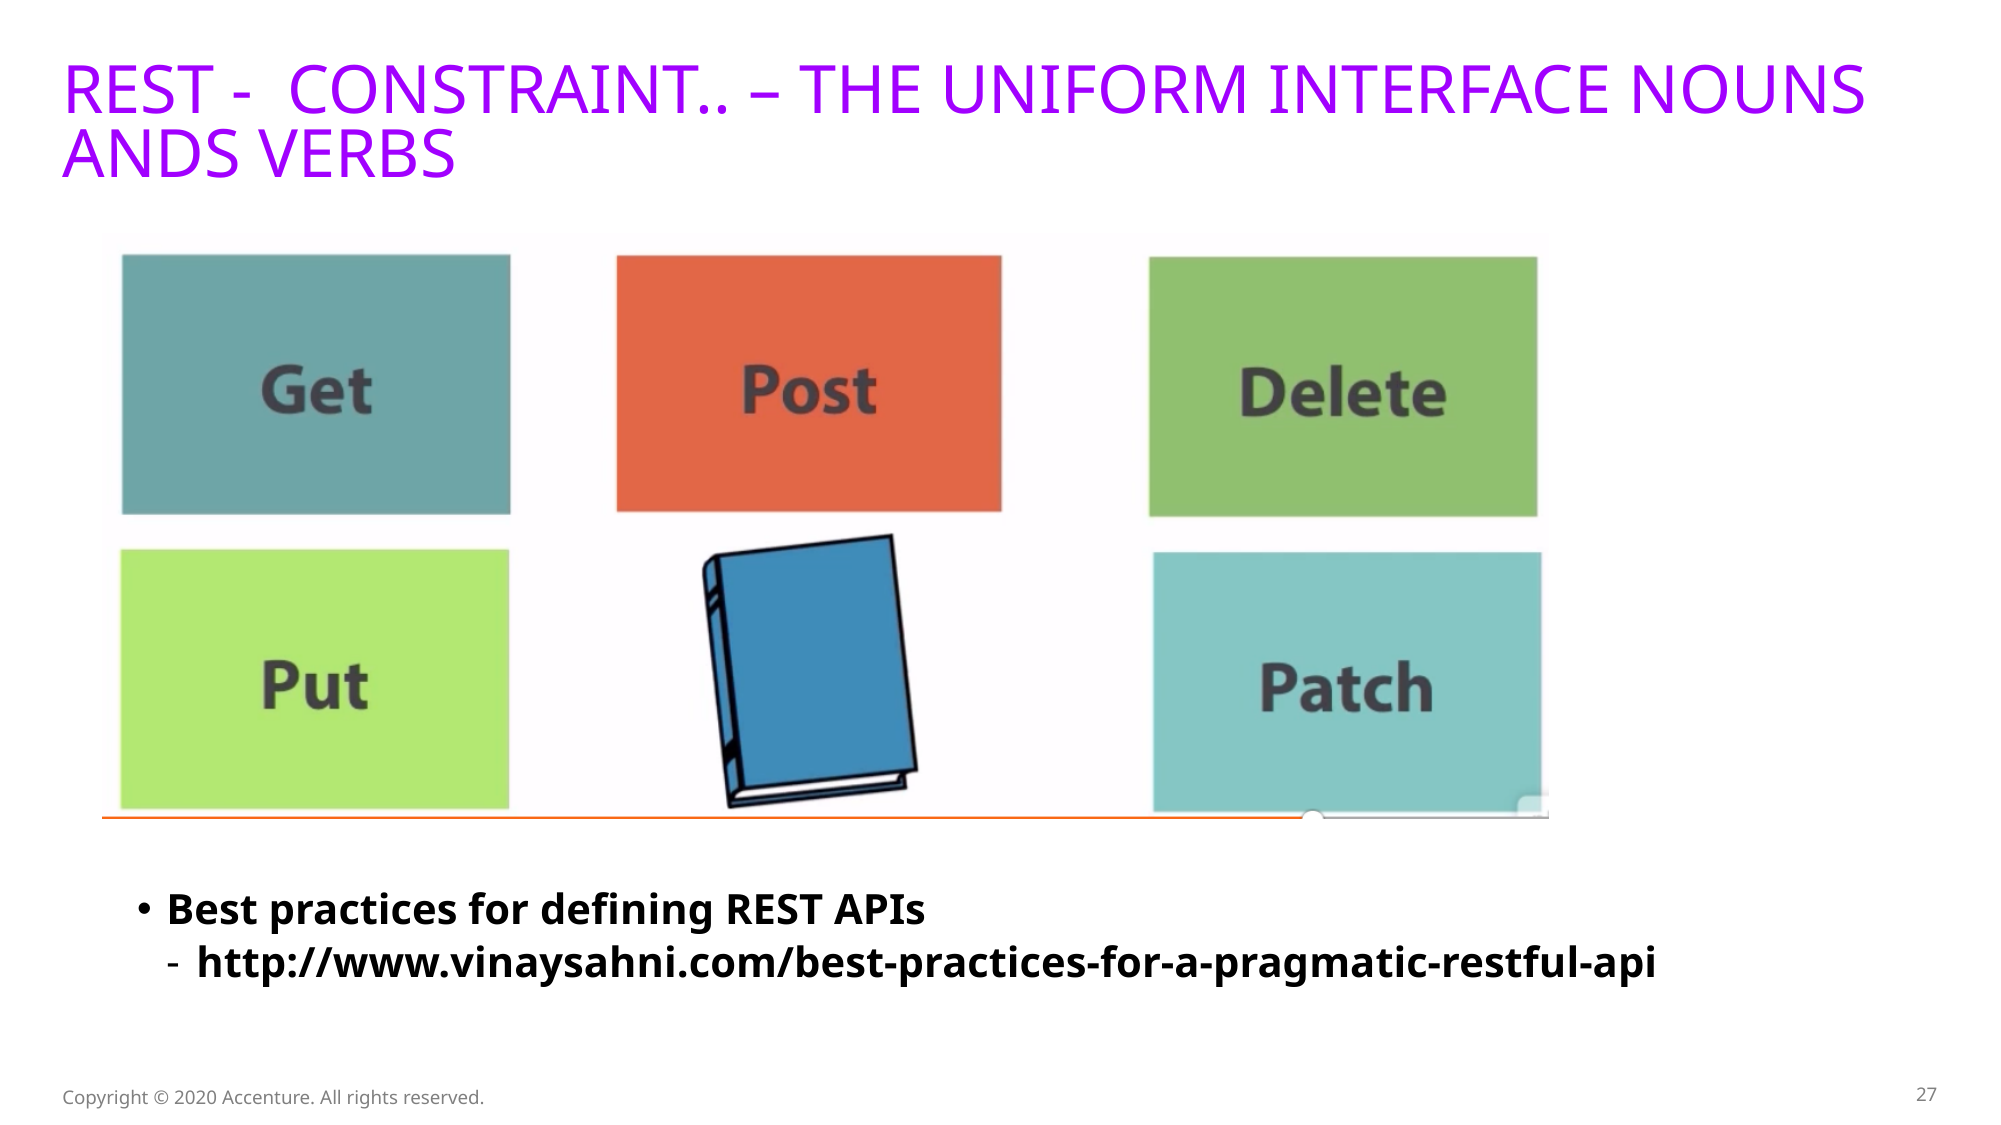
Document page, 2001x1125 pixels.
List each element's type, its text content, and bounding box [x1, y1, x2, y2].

title REST - Constraint.. – The Uniform Interface NOUNS ands VERBS [62, 62, 1938, 211]
picture [102, 233, 1549, 819]
text_box Best practices for defining REST APIs http://www.vinaysahni.com/best-practices-for-a-pragmatic-restful-api [122, 880, 1878, 990]
